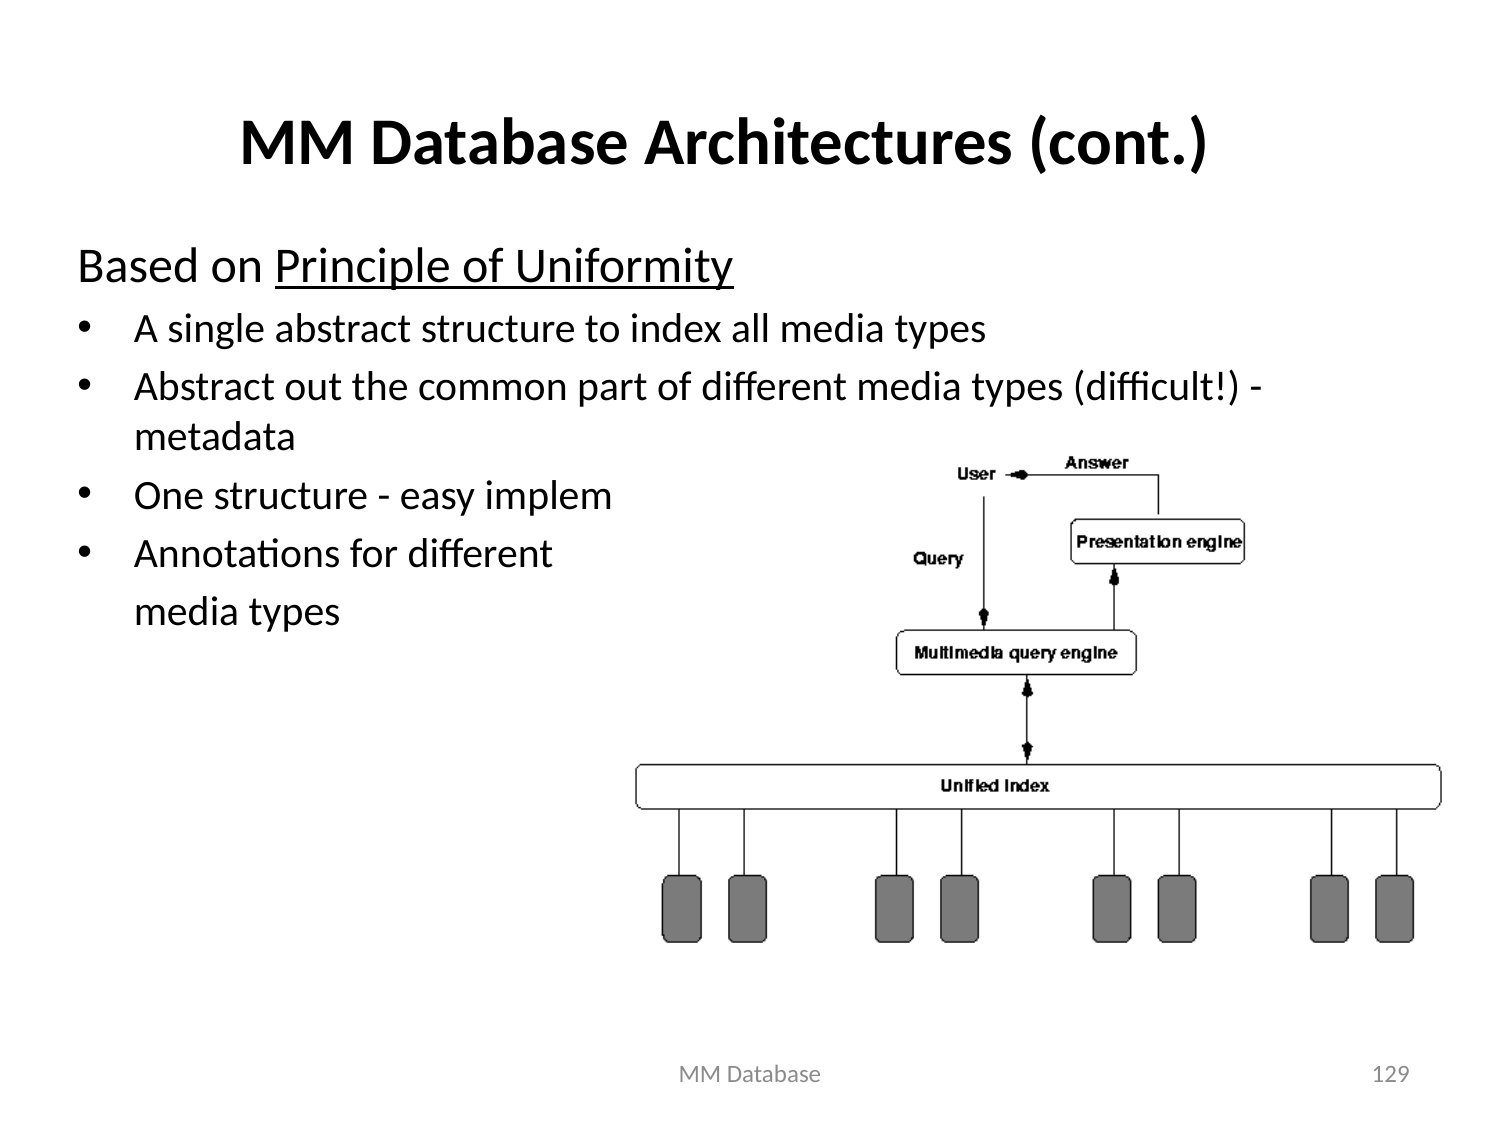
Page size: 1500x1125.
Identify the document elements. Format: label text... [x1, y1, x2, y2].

footer MM Database [512, 1042, 988, 1103]
list Based on Principle of Uniformity A single abstract structure to index all media types Abstract out the common part of different media types (difficult!) - metadata One structure - easy implementation Annotations for different media types [62, 224, 1388, 1000]
slide_number 129 [1074, 1042, 1425, 1103]
title MM Database Architectures (cont.) [62, 75, 1388, 200]
picture [612, 412, 1471, 1022]
